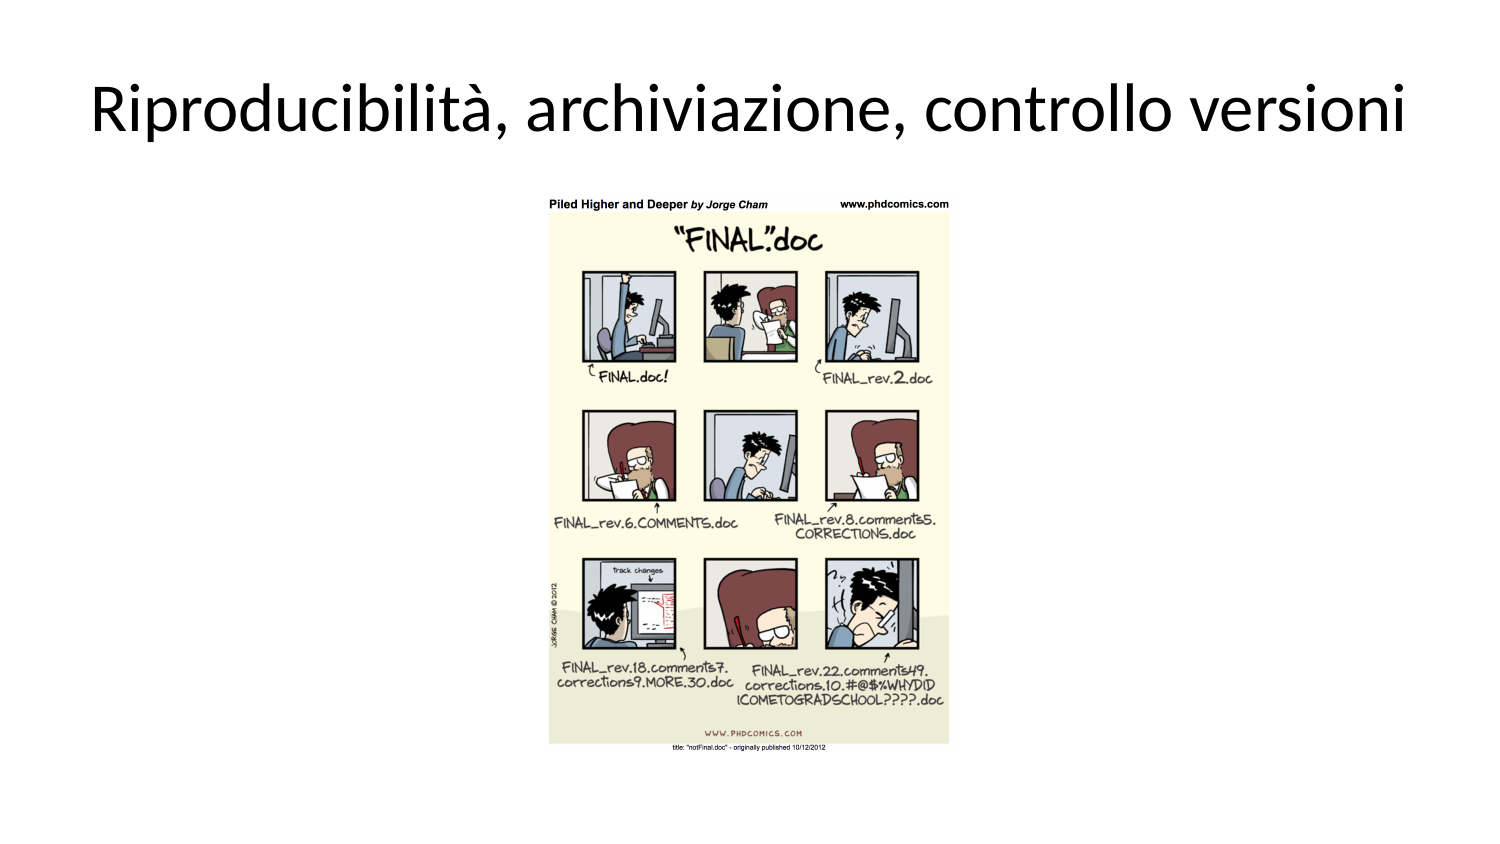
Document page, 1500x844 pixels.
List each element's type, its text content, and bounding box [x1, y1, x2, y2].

picture [545, 195, 955, 753]
title Riproducibilità, archiviazione, controllo versioni [75, 33, 1425, 175]
